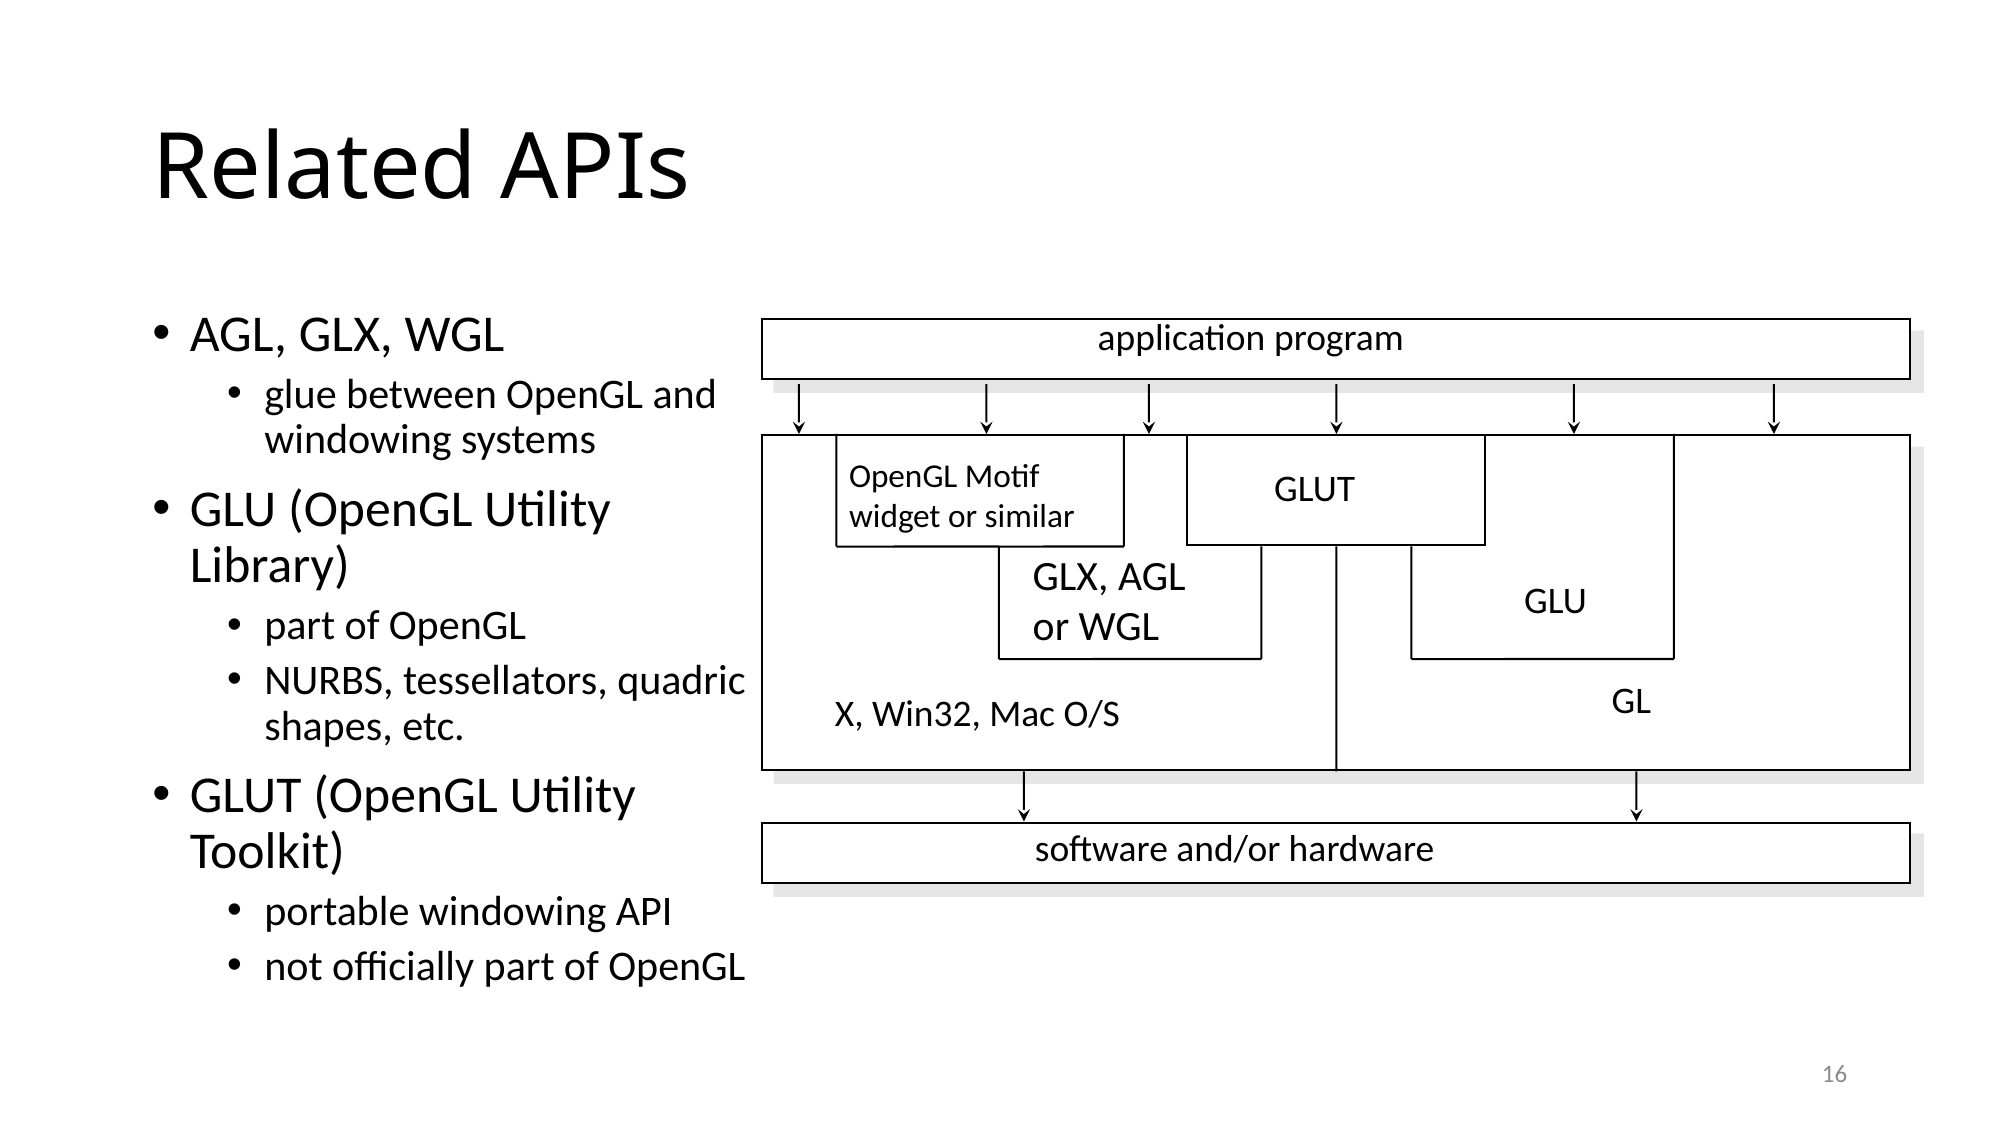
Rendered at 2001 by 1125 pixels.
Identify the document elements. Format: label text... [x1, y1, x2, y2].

slide_number 16 [1412, 1042, 1863, 1103]
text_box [762, 305, 1911, 883]
title Related APIs [137, 59, 1863, 278]
list AGL, GLX, WGL glue between OpenGL and windowing systems GLU (OpenGL Utility Library) part of OpenGL NURBS, tessellators, quadric shapes, etc. GLUT (OpenGL Utility Toolkit) portable windowing API not officially part of OpenGL [137, 299, 763, 1014]
